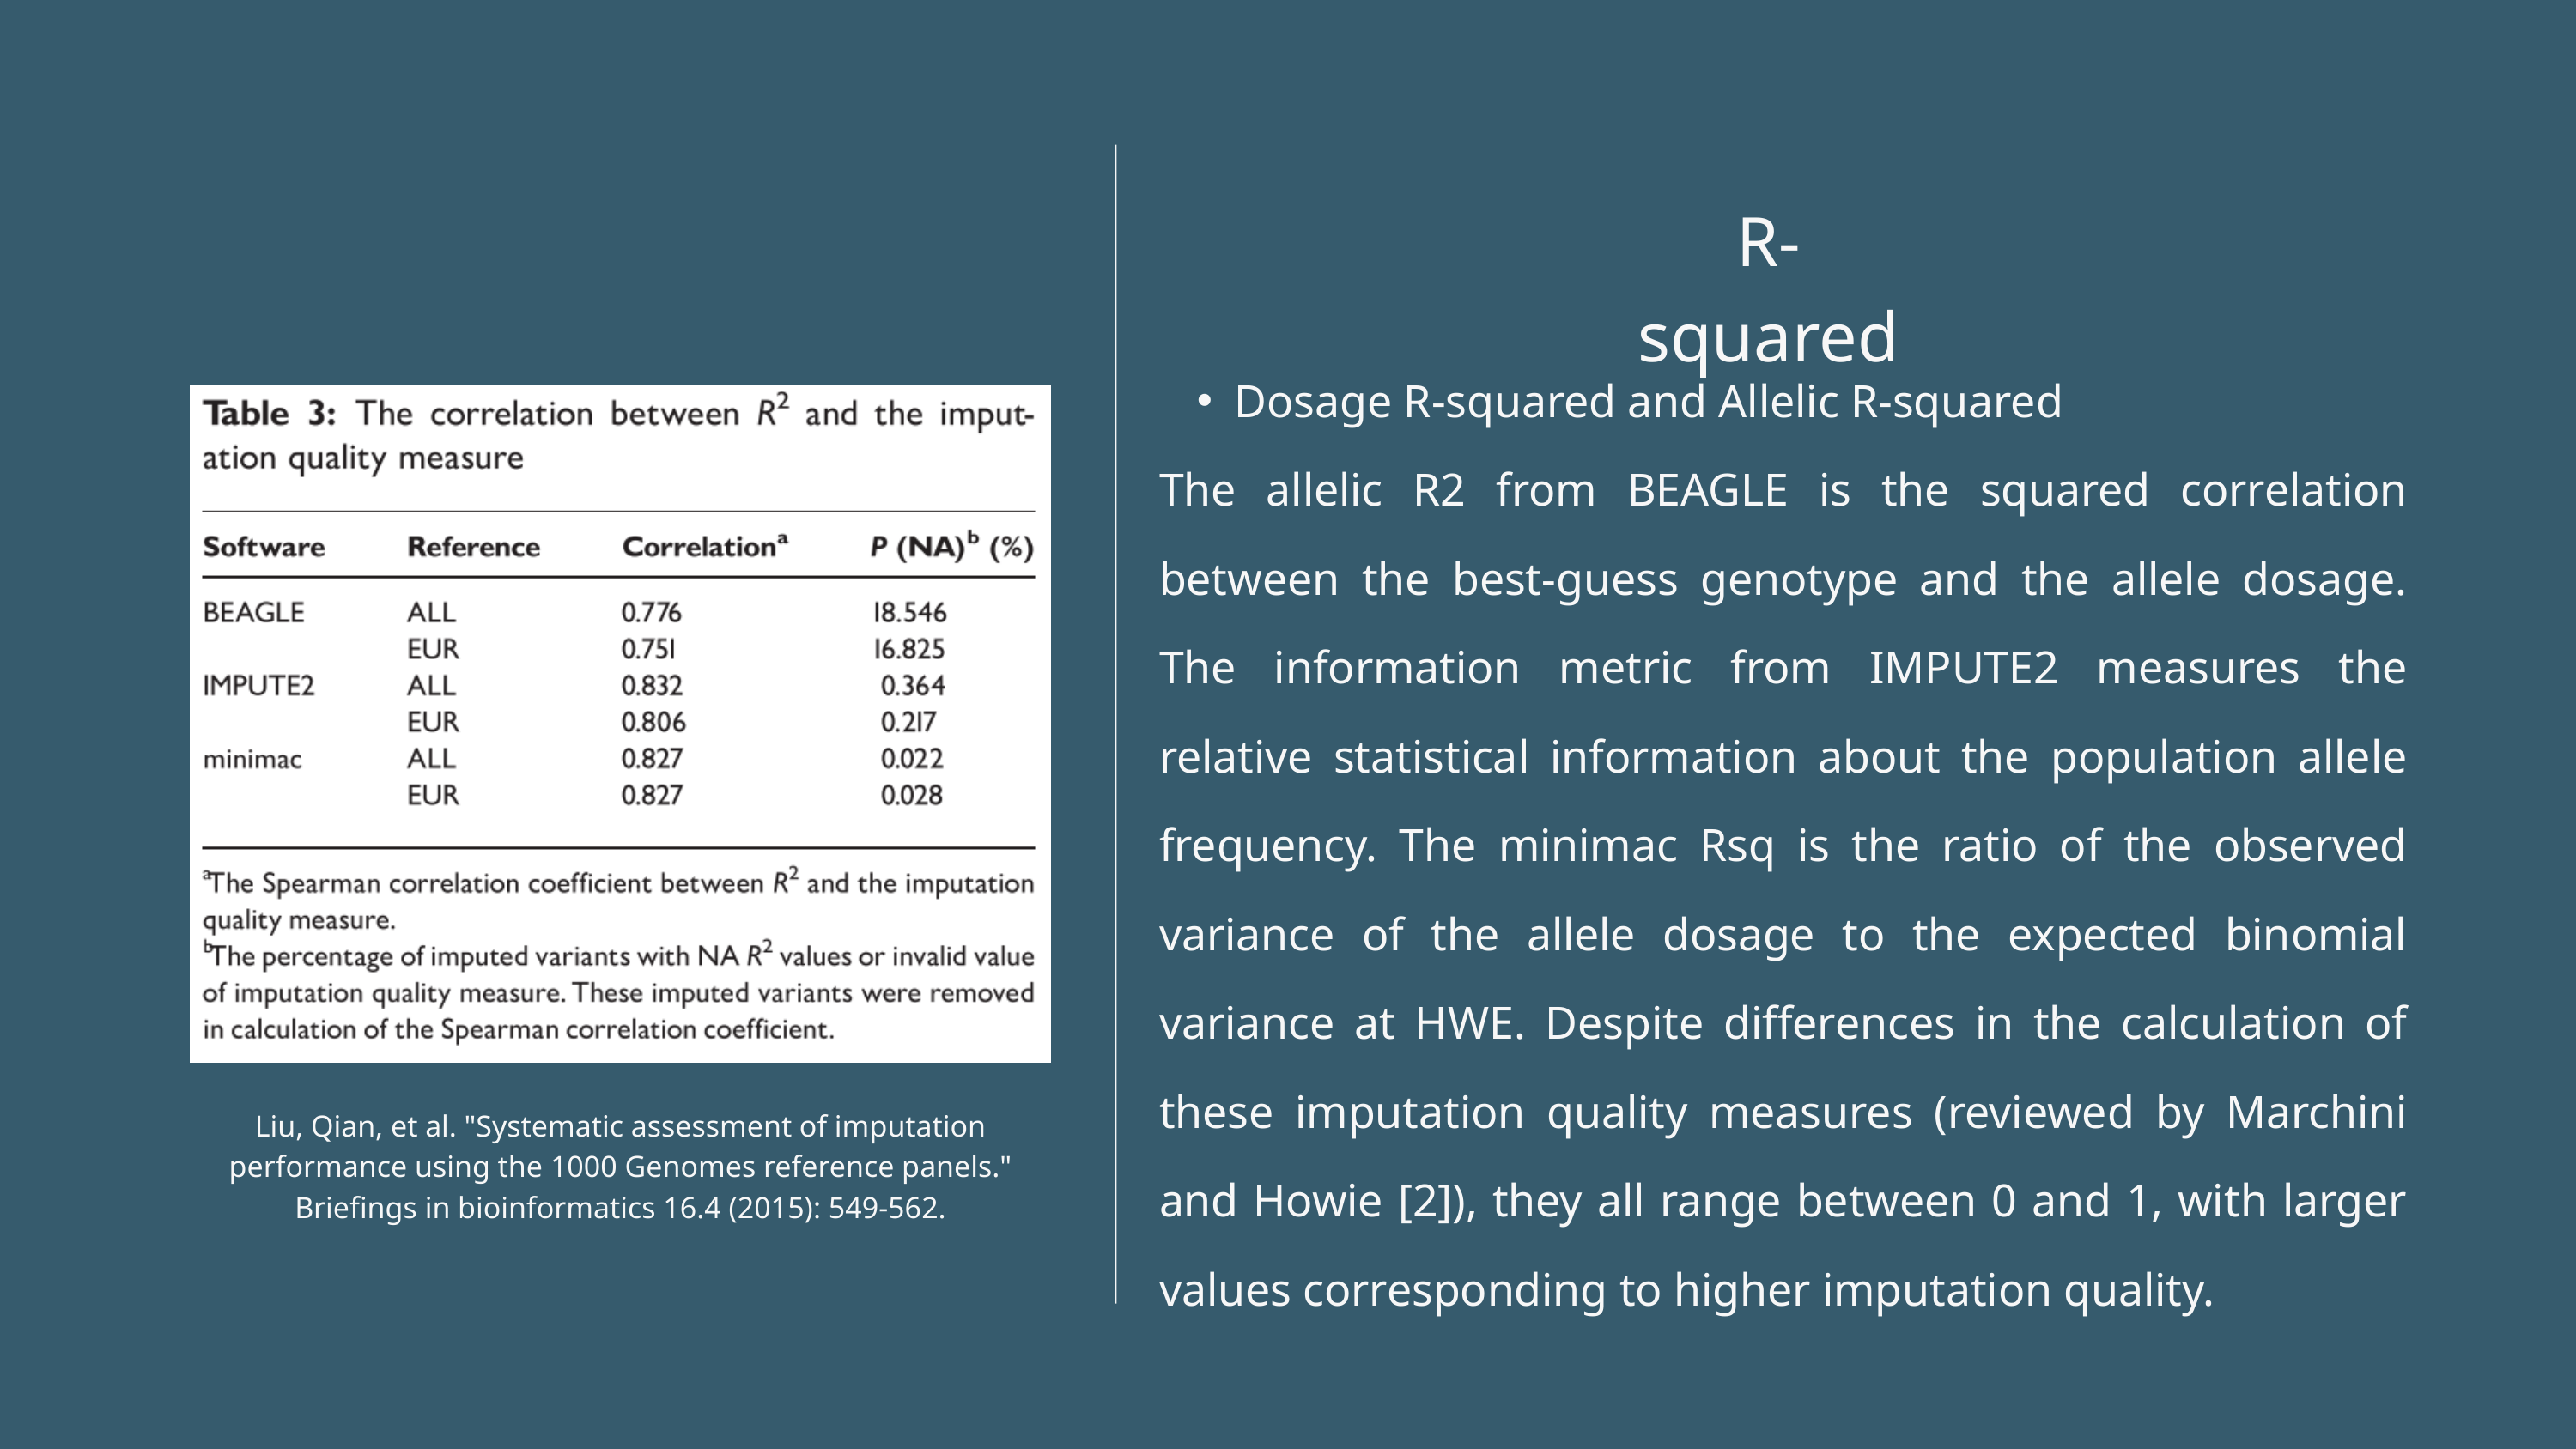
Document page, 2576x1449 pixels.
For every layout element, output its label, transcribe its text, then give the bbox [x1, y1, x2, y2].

text_box Liu, Qian, et al. "Systematic assessment of imputation performance using the 1000 Genomes reference panels." Briefings in bioinformatics 16.4 (2015): 549-562. [190, 1101, 1051, 1225]
picture [190, 385, 1051, 1063]
text_box Dosage R-squared and Allelic R-squared The allelic R2 from BEAGLE is the squared correlation between the best-guess genotype and the allele dosage. The information metric from IMPUTE2 measures the relative statistical information about the population allele frequency. The minimac Rsq is the ratio of the observed variance of the allele dosage to the expected binomial variance at HWE. Despite differences in the calculation of these imputation quality measures (reviewed by Marchini and Howie [2]), they all range between 0 and 1, with larger values corresponding to higher imputation quality. [1159, 336, 2409, 1315]
text_box R-squared [1610, 185, 1927, 336]
